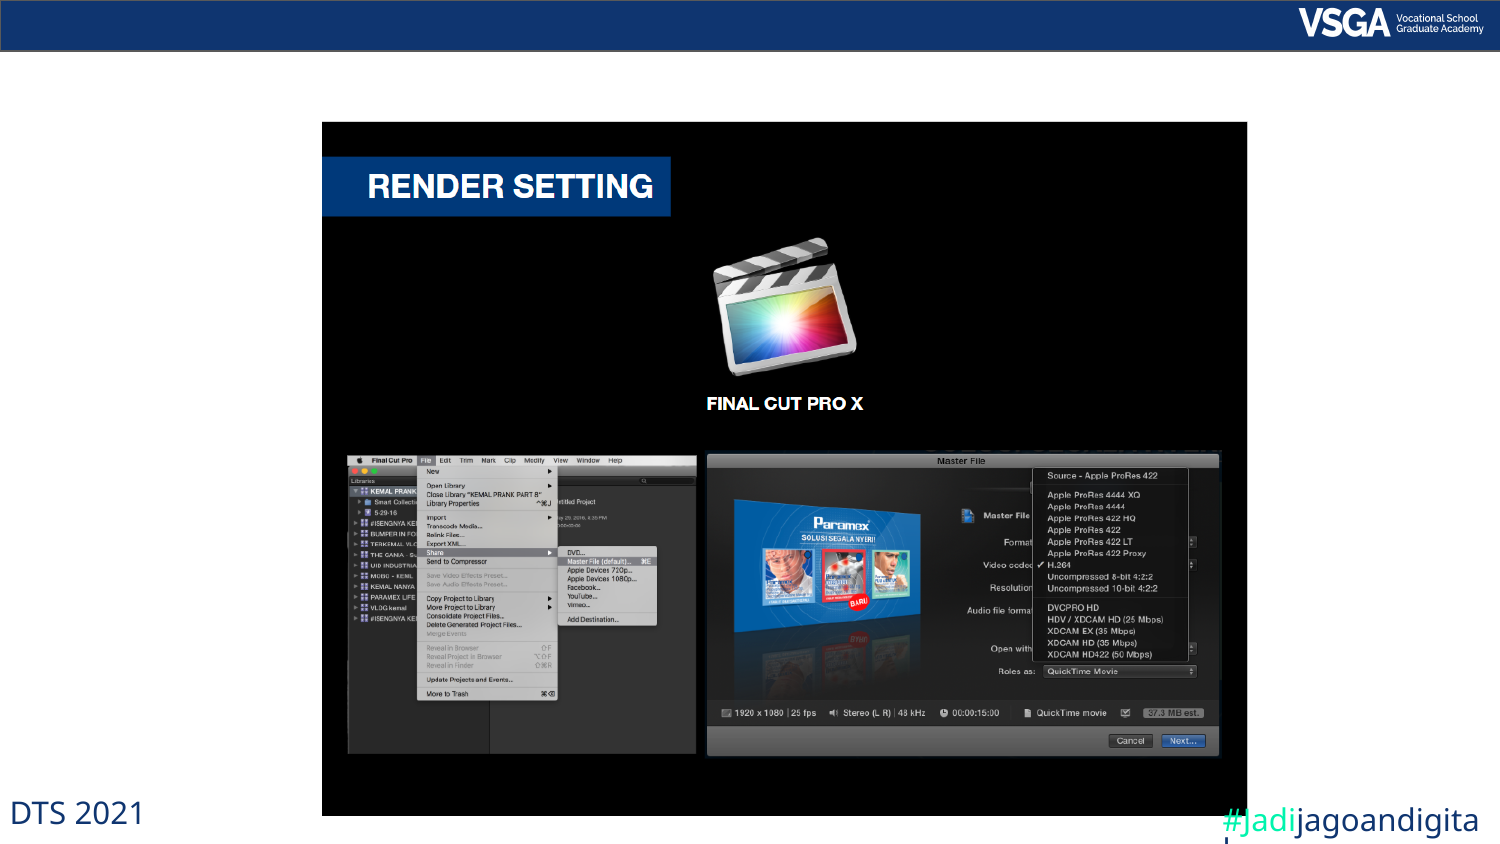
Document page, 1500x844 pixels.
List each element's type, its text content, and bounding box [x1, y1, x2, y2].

picture [321, 121, 1248, 816]
text_box [0, 0, 1279, 52]
picture [1284, 0, 1499, 79]
text_box DTS 2021 [0, 785, 316, 818]
text_box #Jadijagoandigital [1251, 797, 1500, 818]
